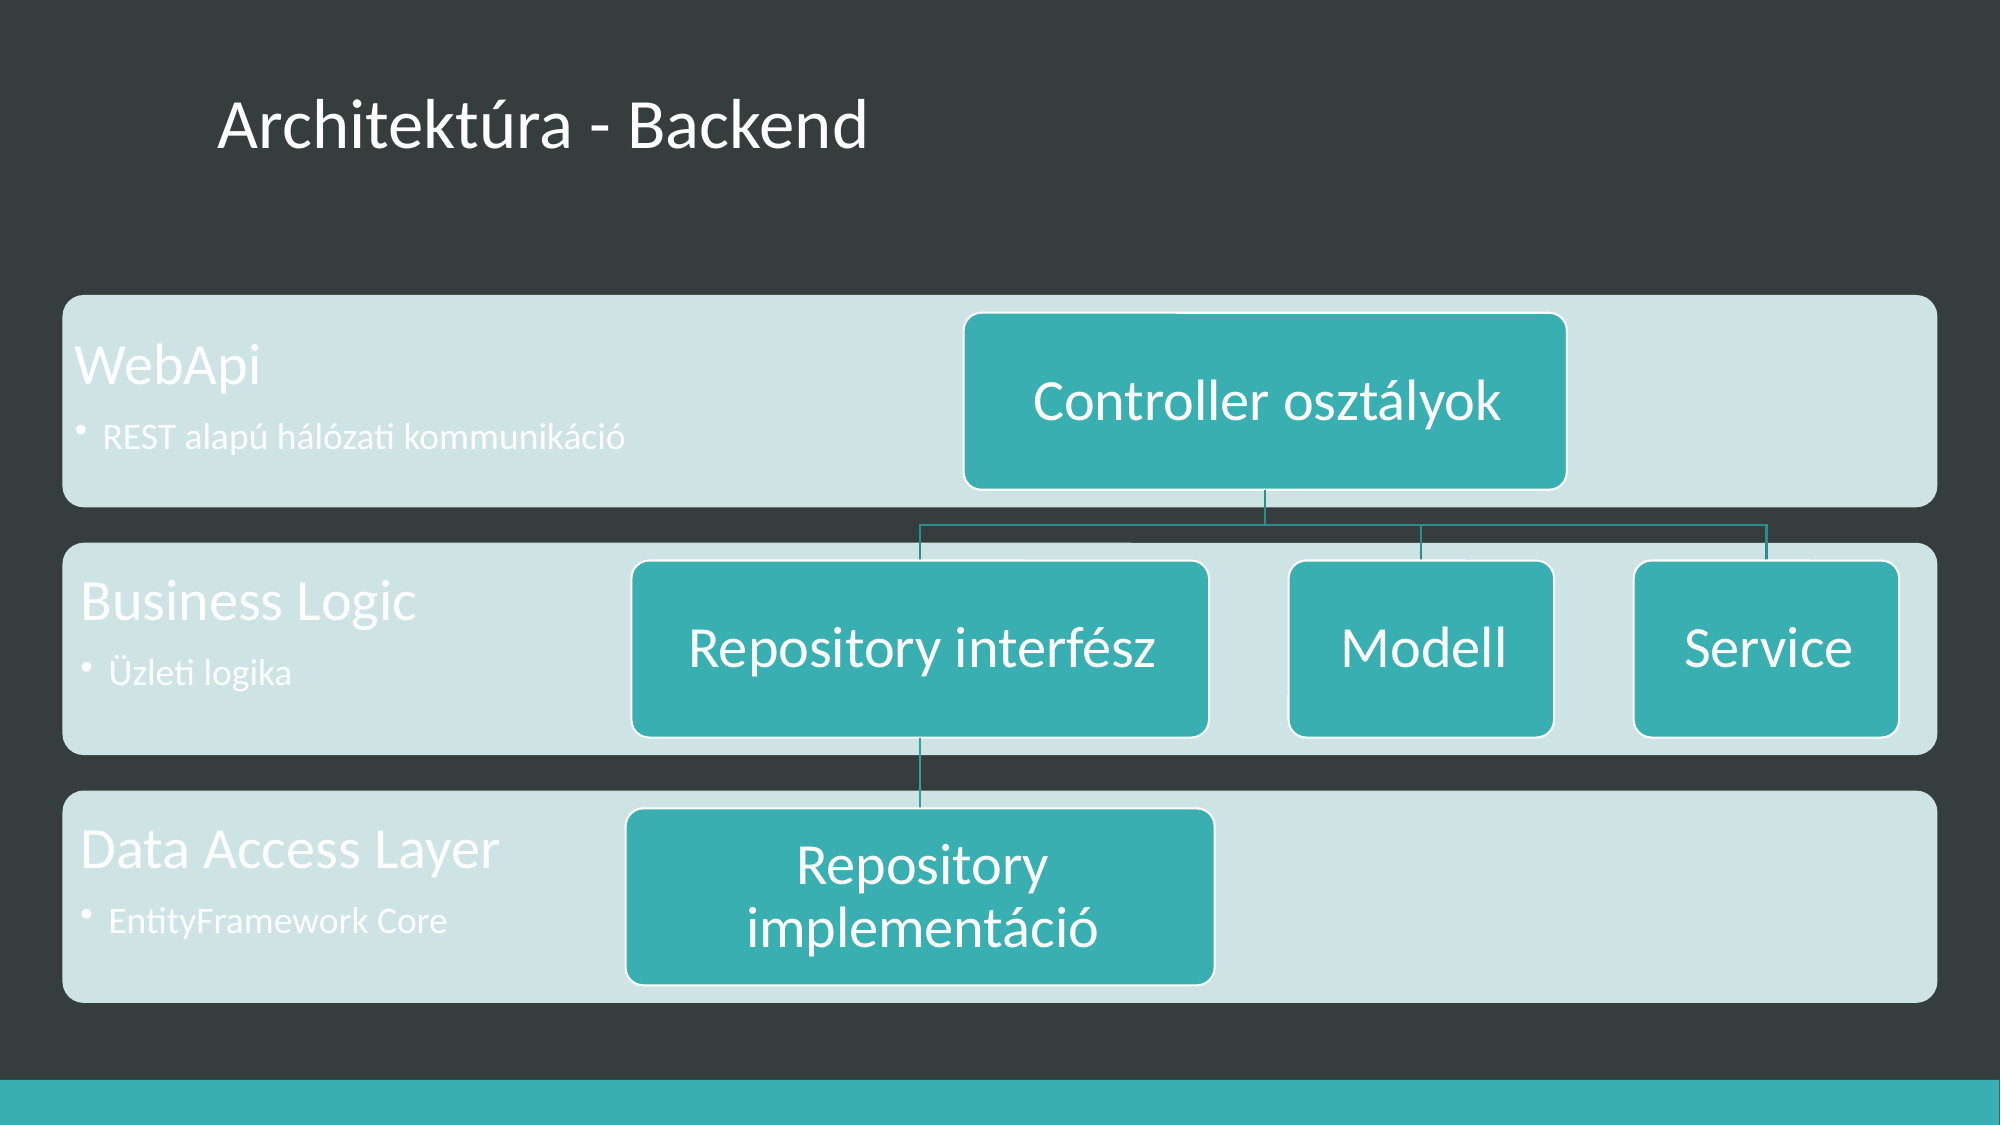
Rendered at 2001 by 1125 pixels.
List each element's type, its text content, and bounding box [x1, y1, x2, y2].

title Architektúra - Backend [202, 76, 1763, 172]
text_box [62, 294, 1938, 1004]
